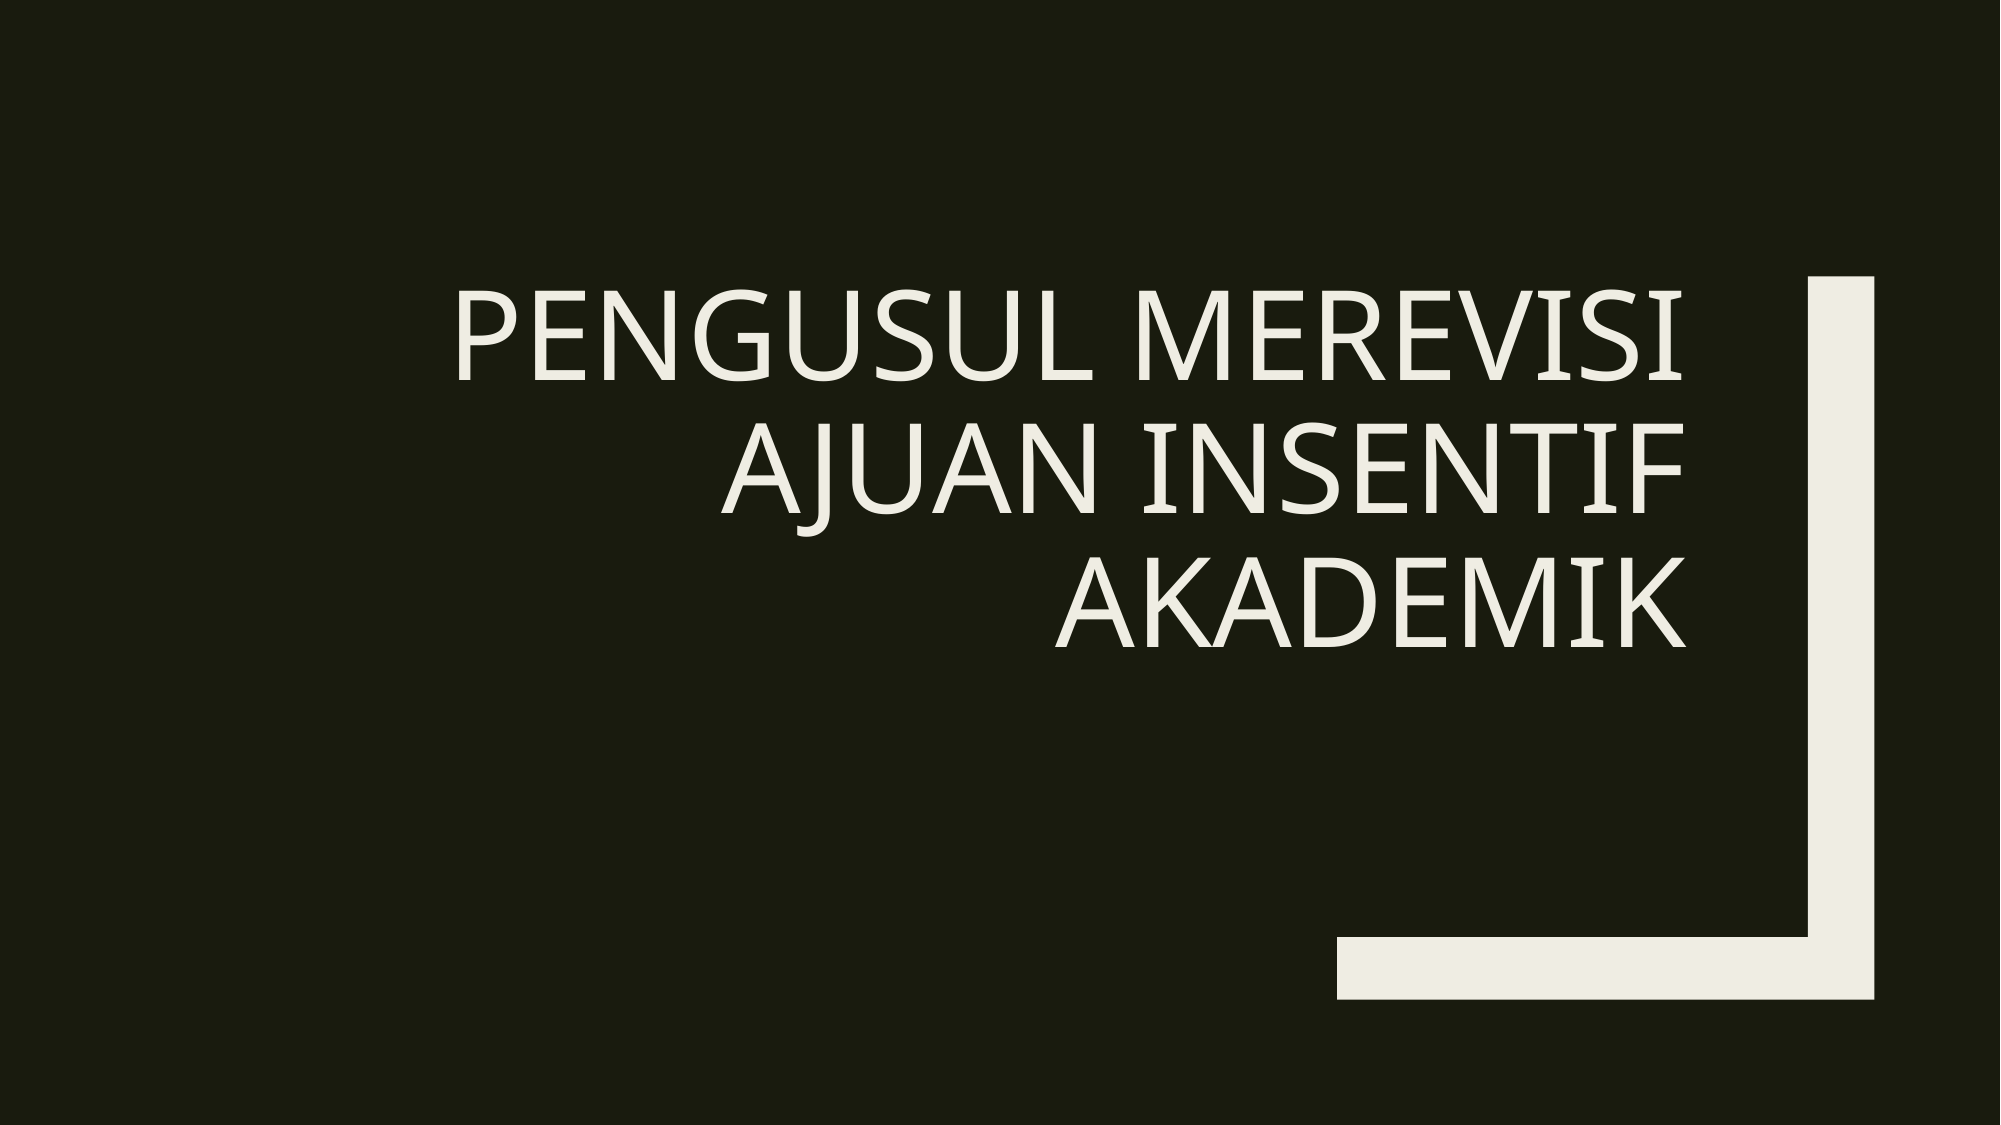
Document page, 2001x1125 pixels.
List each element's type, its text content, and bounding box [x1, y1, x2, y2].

title Pengusul Merevisi ajuan insentif akademik [125, 213, 1703, 682]
